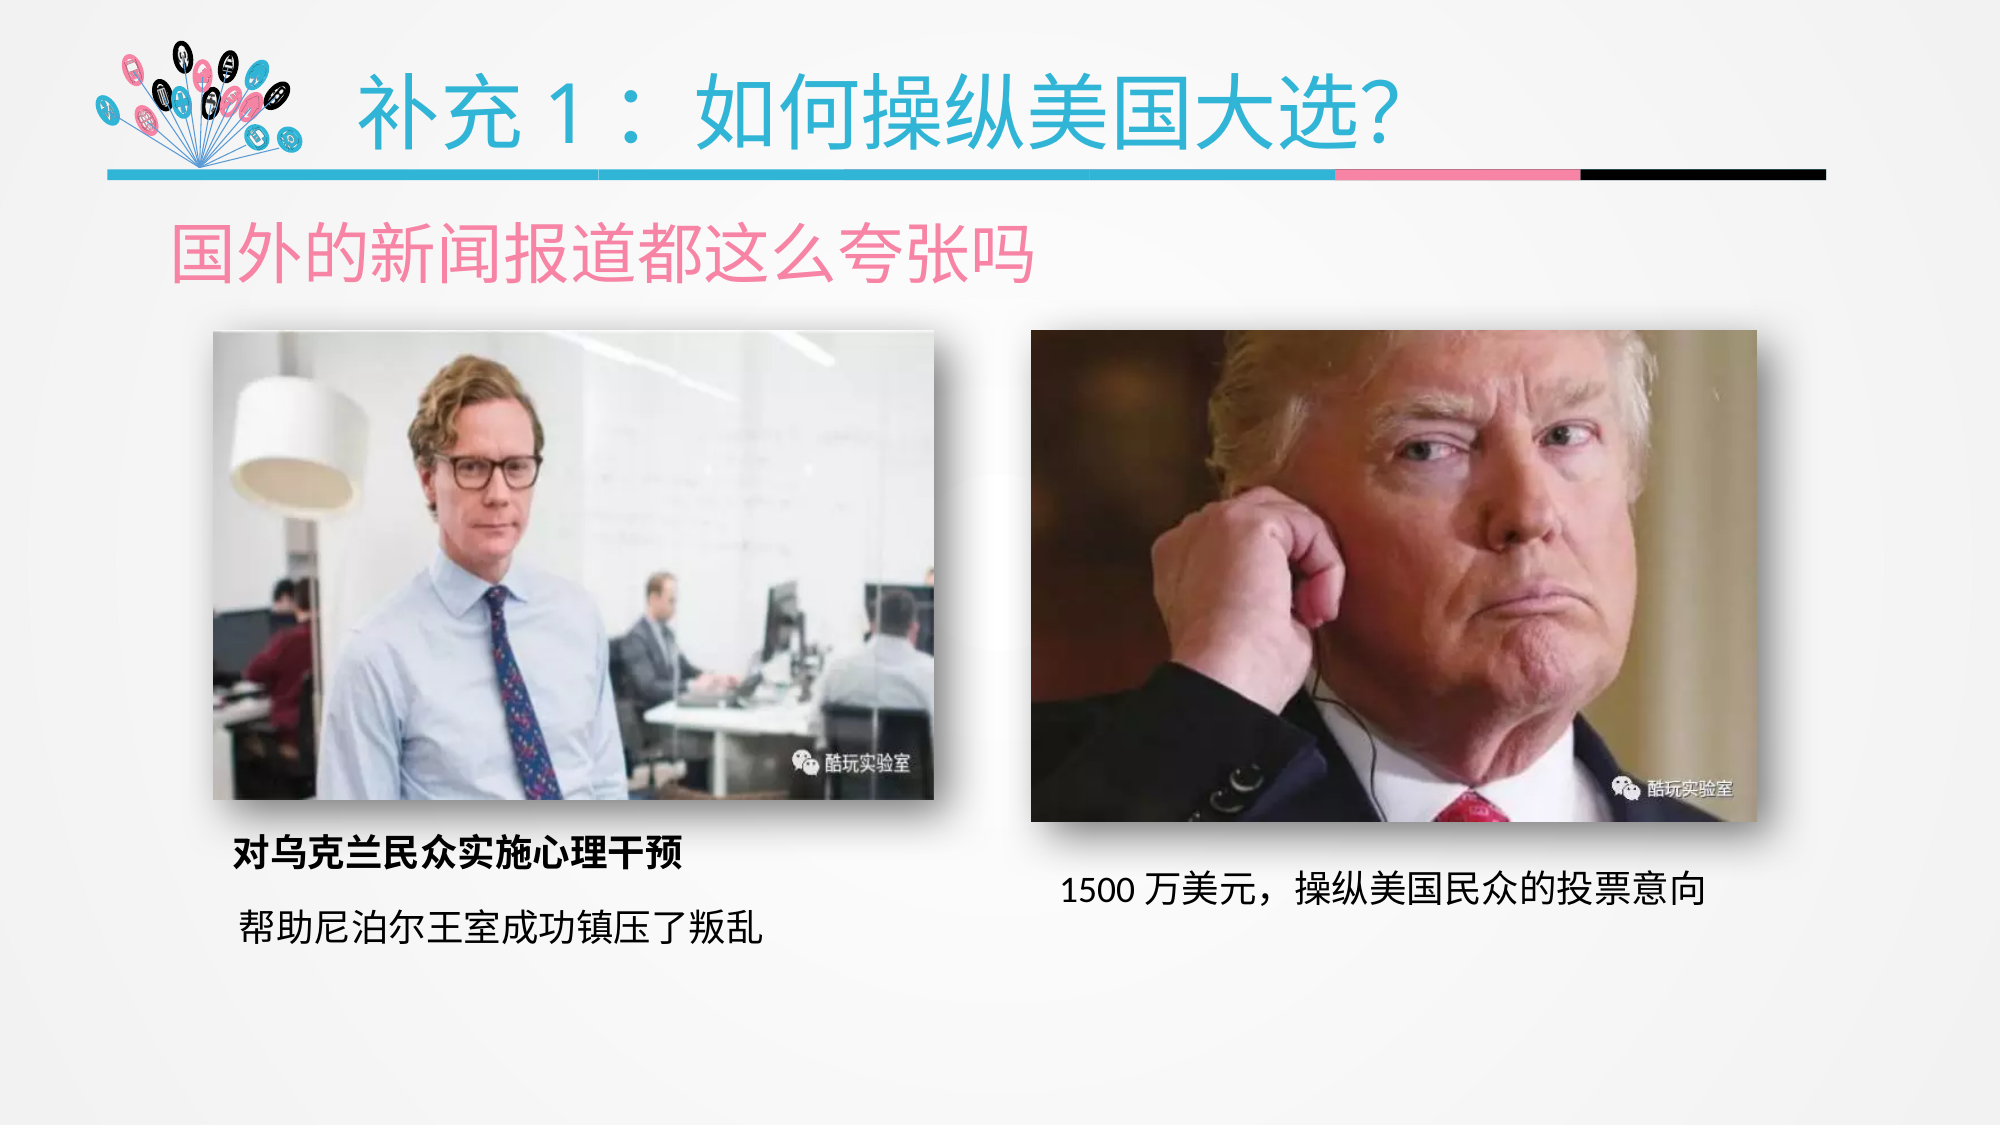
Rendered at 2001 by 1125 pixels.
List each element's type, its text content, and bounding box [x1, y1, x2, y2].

text_box 帮助尼泊尔王室成功镇压了叛乱 [223, 896, 779, 956]
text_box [99, 42, 300, 168]
picture [1031, 330, 1757, 822]
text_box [107, 169, 1827, 181]
text_box 国外的新闻报道都这么夸张吗 [155, 204, 1053, 300]
text_box 对乌克兰民众实施心理干预 [217, 821, 1218, 881]
picture [213, 330, 934, 800]
text_box 1500万美元，操纵美国民众的投票意向 [1044, 858, 2000, 918]
text_box 补充1：如何操纵美国大选？ [342, 52, 1458, 168]
